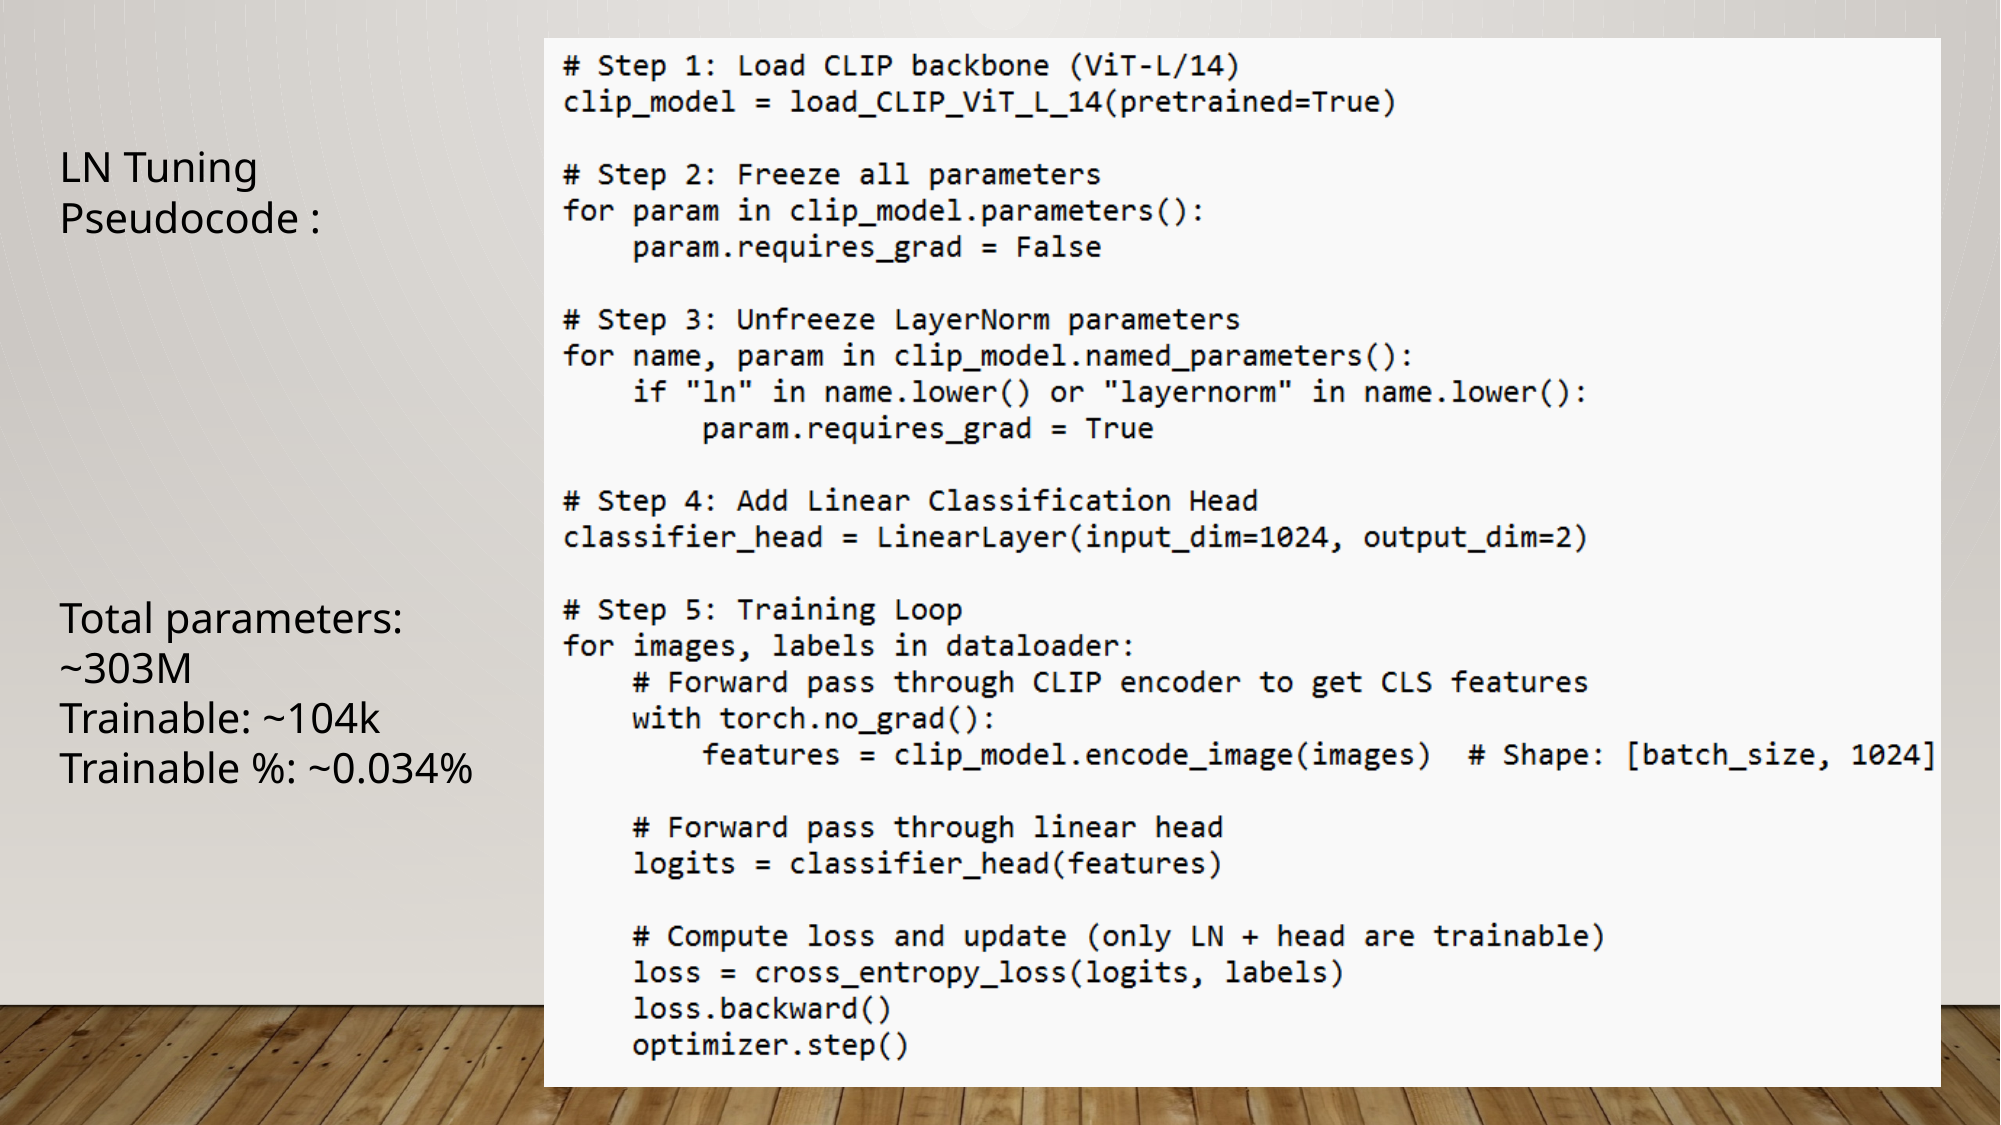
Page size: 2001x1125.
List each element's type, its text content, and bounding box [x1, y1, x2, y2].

text_box LN Tuning Pseudocode : Total parameters: ~303M Trainable: ~104k Trainable %: ~0.034% [44, 133, 508, 844]
picture [0, 38, 2000, 1125]
